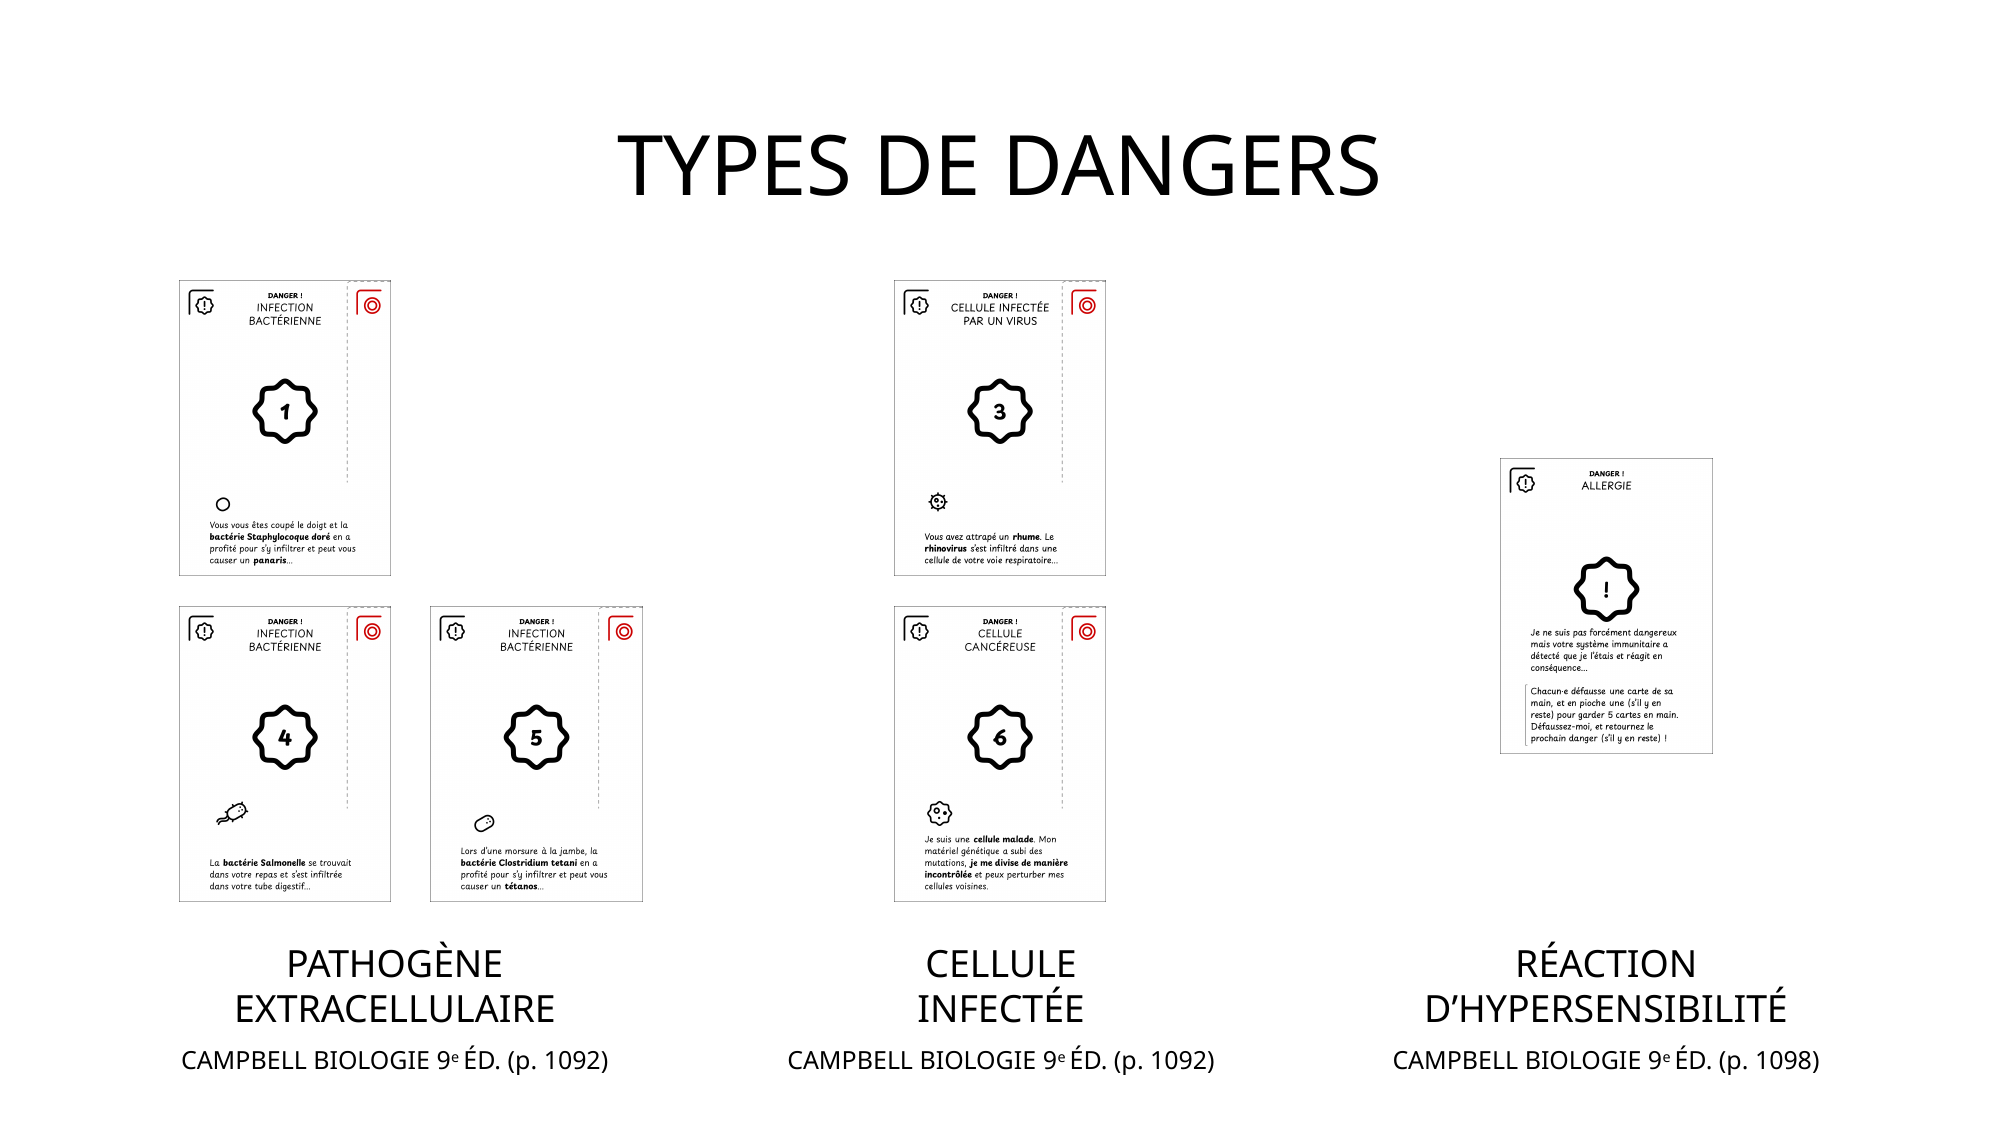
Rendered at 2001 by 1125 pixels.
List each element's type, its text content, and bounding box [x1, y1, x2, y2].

picture [893, 605, 1107, 903]
text_box RÉACTION D’HYPERSENSIBILITÉ CAMPBELL BIOLOGIE 9e ÉD. (p. 1098) [1377, 932, 1835, 1082]
picture [430, 605, 644, 903]
picture [1499, 458, 1713, 755]
title TYPES DE DANGERS [137, 59, 1863, 278]
picture [893, 280, 1107, 577]
text_box PATHOGÈNE EXTRACELLULAIRE CAMPBELL BIOLOGIE 9e ÉD. (p. 1092) [166, 932, 624, 1082]
text_box CELLULE INFECTÉE CAMPBELL BIOLOGIE 9e ÉD. (p. 1092) [772, 932, 1230, 1082]
picture [178, 280, 392, 577]
picture [178, 605, 392, 903]
